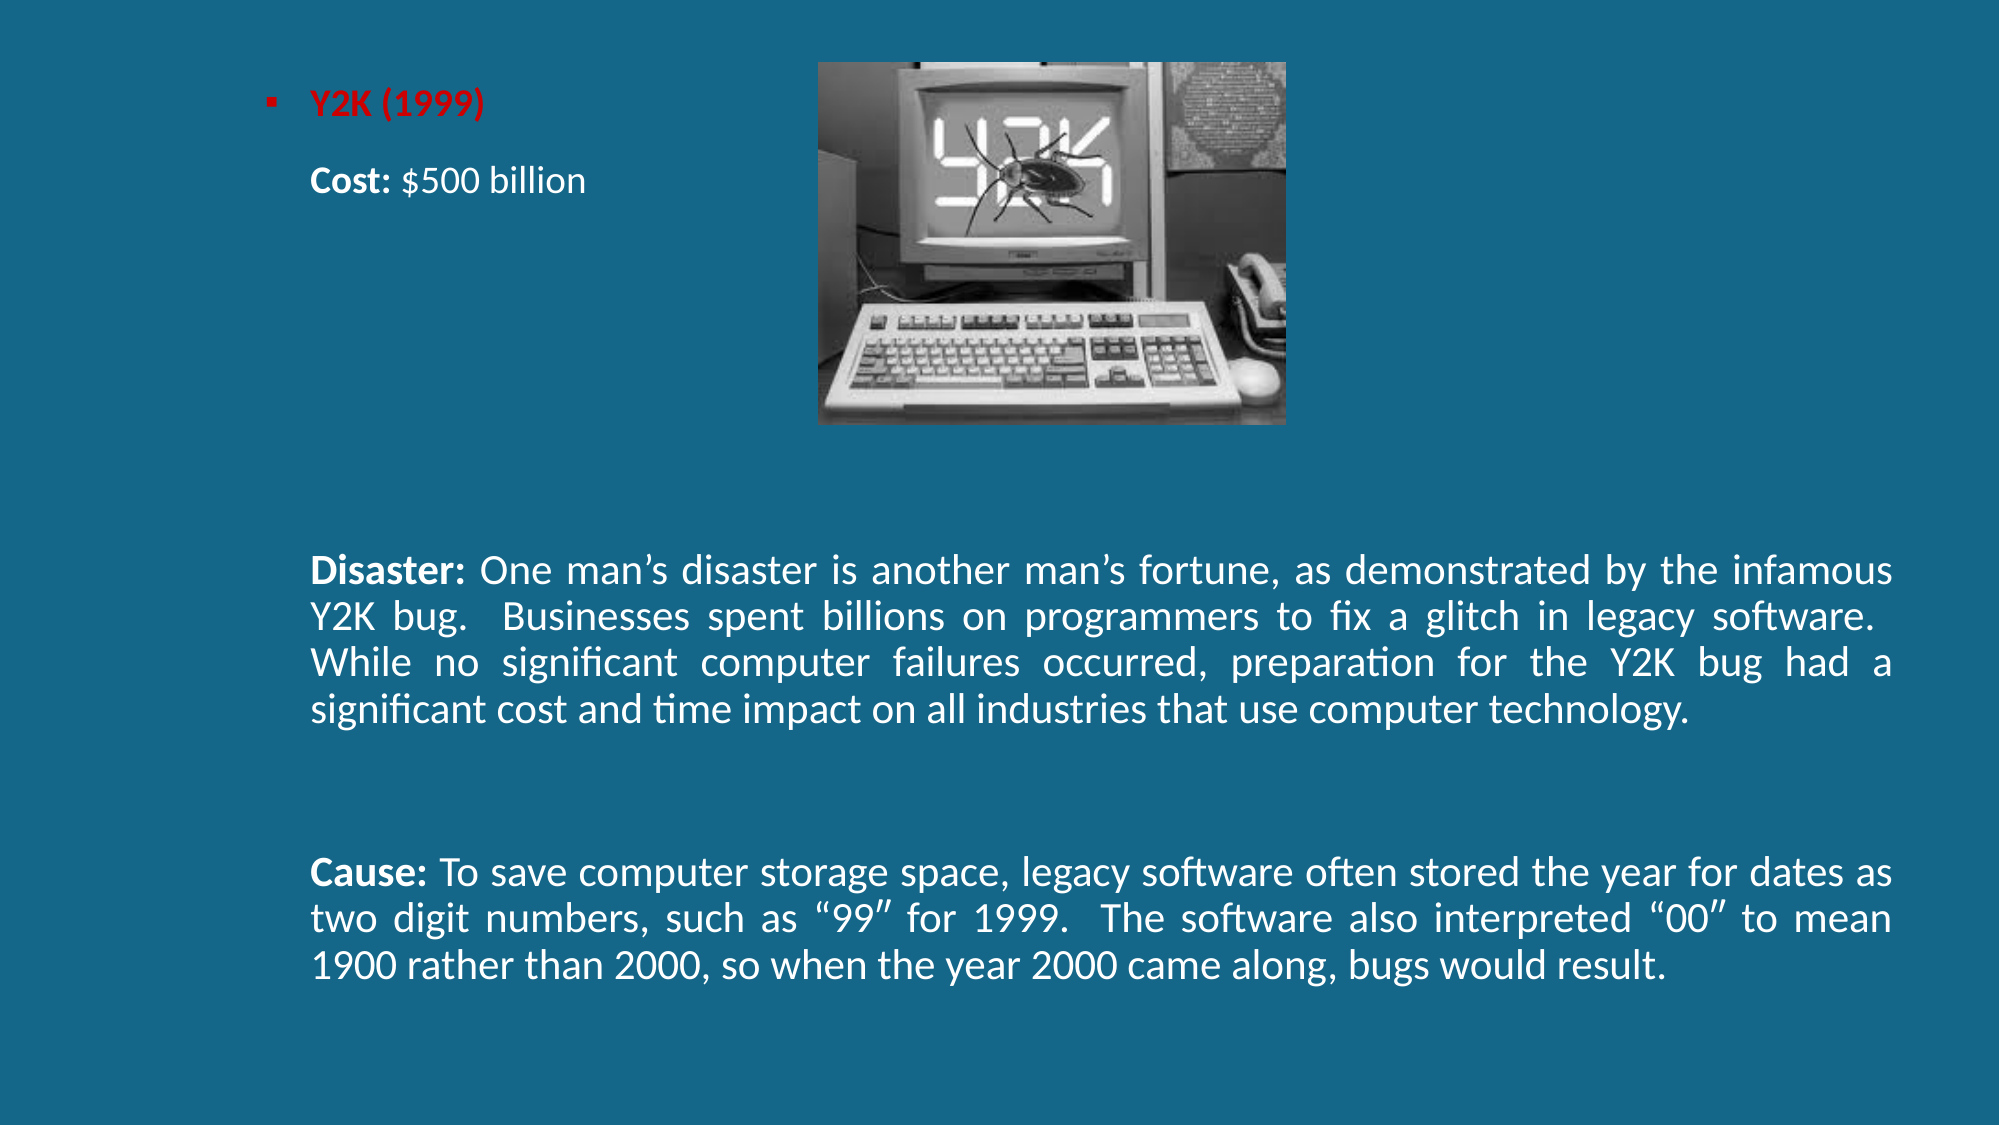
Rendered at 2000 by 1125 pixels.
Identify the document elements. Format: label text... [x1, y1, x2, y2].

list Y2K (1999) Cost: $500 billion Disaster: One man’s disaster is another man’s fortune, as demonstrated by the infamous Y2K bug. Businesses spent billions on programmers to fix a glitch in legacy software. While no significant computer failures occurred, preparation for the Y2K bug had a significant cost and time impact on all industries that use computer technology. Cause: To save computer storage space, legacy software often stored the year for dates as two digit numbers, such as “99″ for 1999. The software also interpreted “00″ to mean 1900 rather than 2000, so when the year 2000 came along, bugs would result. [249, 74, 1910, 1013]
picture [818, 62, 1286, 425]
